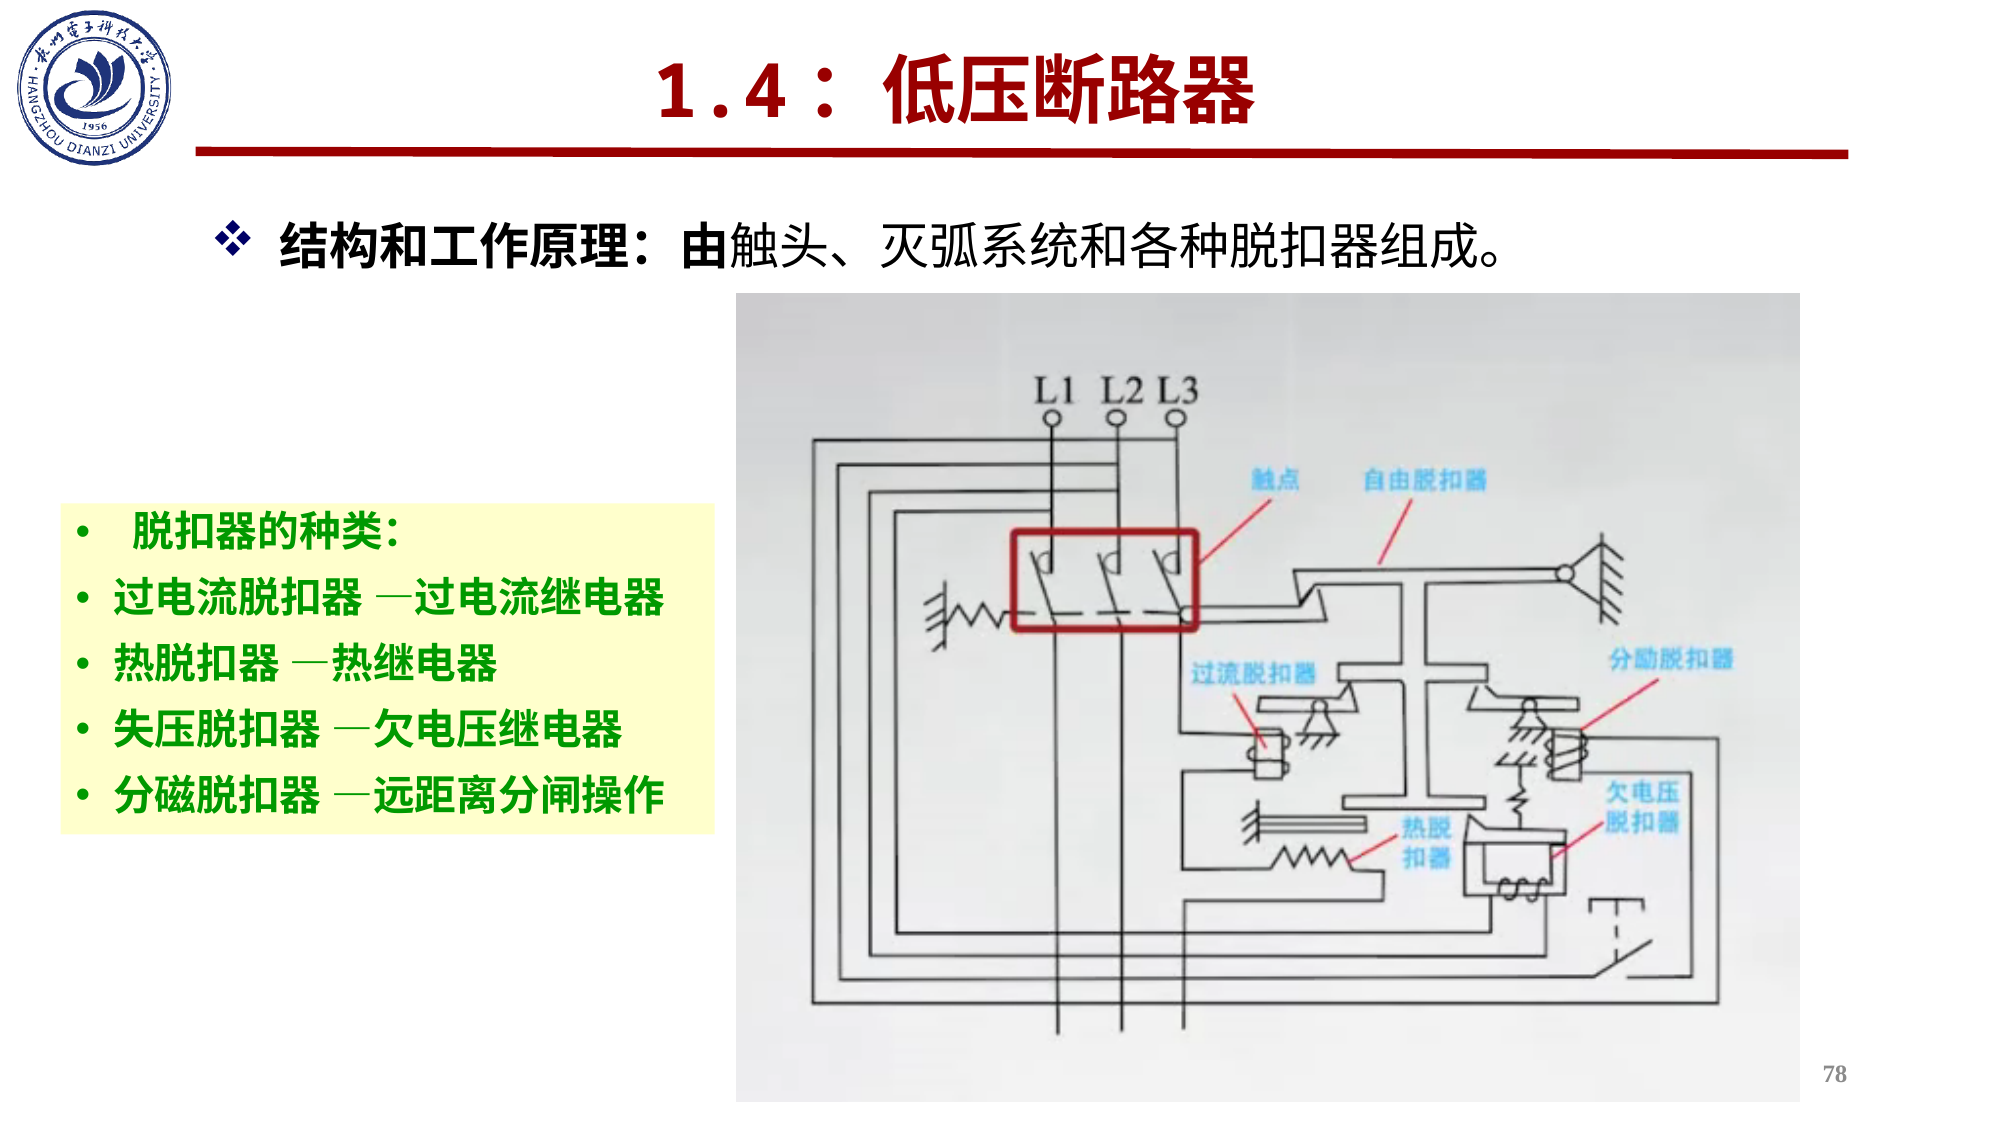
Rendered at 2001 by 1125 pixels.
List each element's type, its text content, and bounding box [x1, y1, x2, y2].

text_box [735, 292, 1800, 1103]
slide_number 78 [1800, 1042, 1863, 1103]
text_box 脱扣器的种类： 过电流脱扣器 —过电流继电器 热脱扣器 —热继电器 失压脱扣器 —欠电压继电器 分磁脱扣器 —远距离分闸操作 [60, 503, 715, 835]
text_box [195, 151, 1849, 155]
picture [14, 2, 175, 174]
text_box 1.4：低压断路器 [638, 34, 1271, 140]
text_box 结构和工作原理：由触头、灭弧系统和各种脱扣器组成。 [195, 204, 1818, 295]
